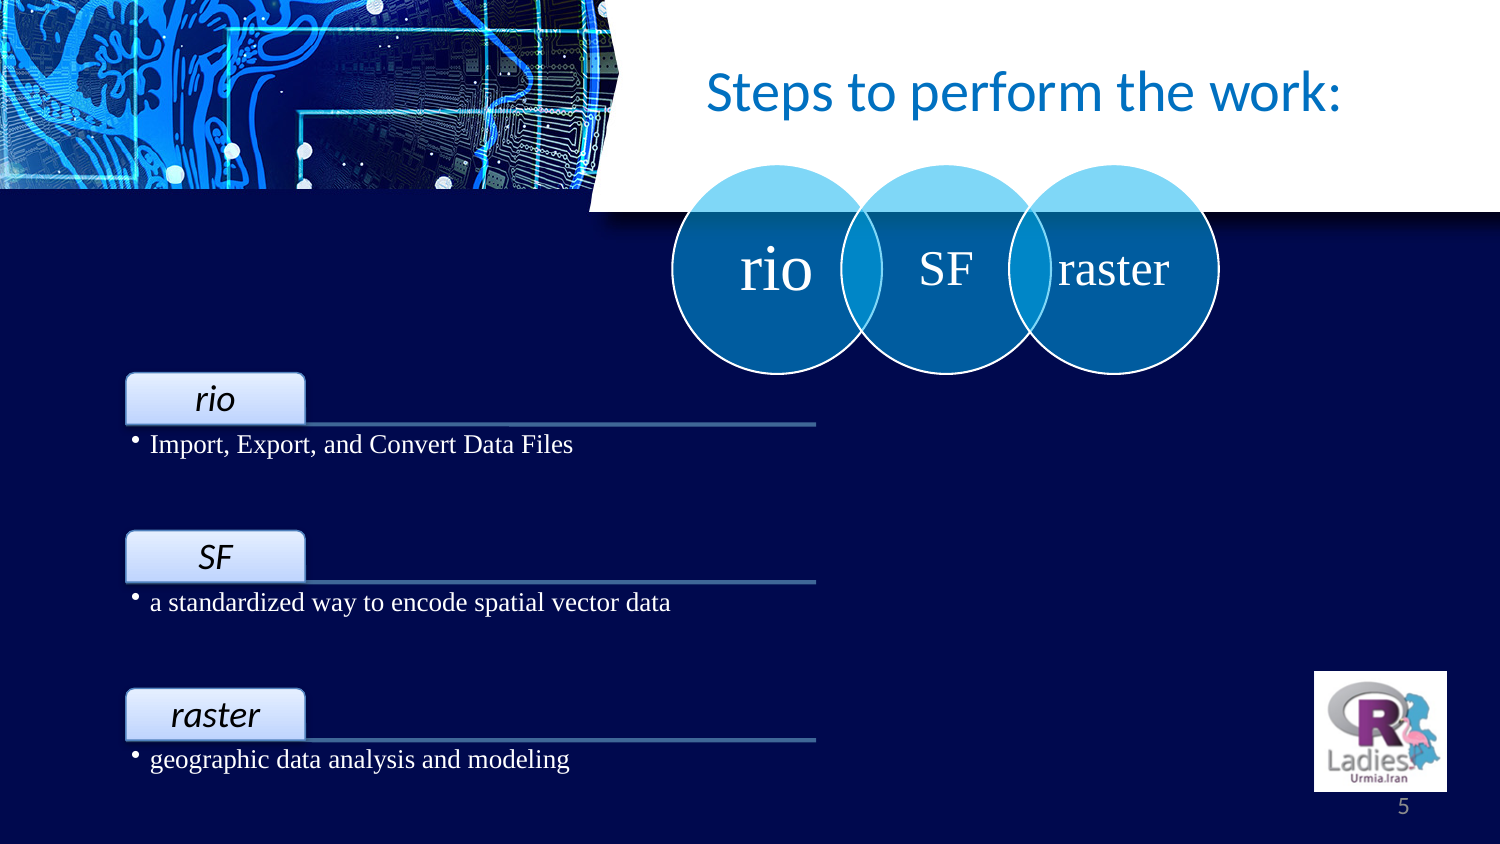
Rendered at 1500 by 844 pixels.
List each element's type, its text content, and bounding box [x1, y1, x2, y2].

text_box Steps to perform the work: [691, 45, 1359, 131]
picture [0, 0, 1500, 844]
slide_number 5 [1074, 782, 1425, 827]
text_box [125, 372, 817, 844]
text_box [639, 163, 1253, 375]
